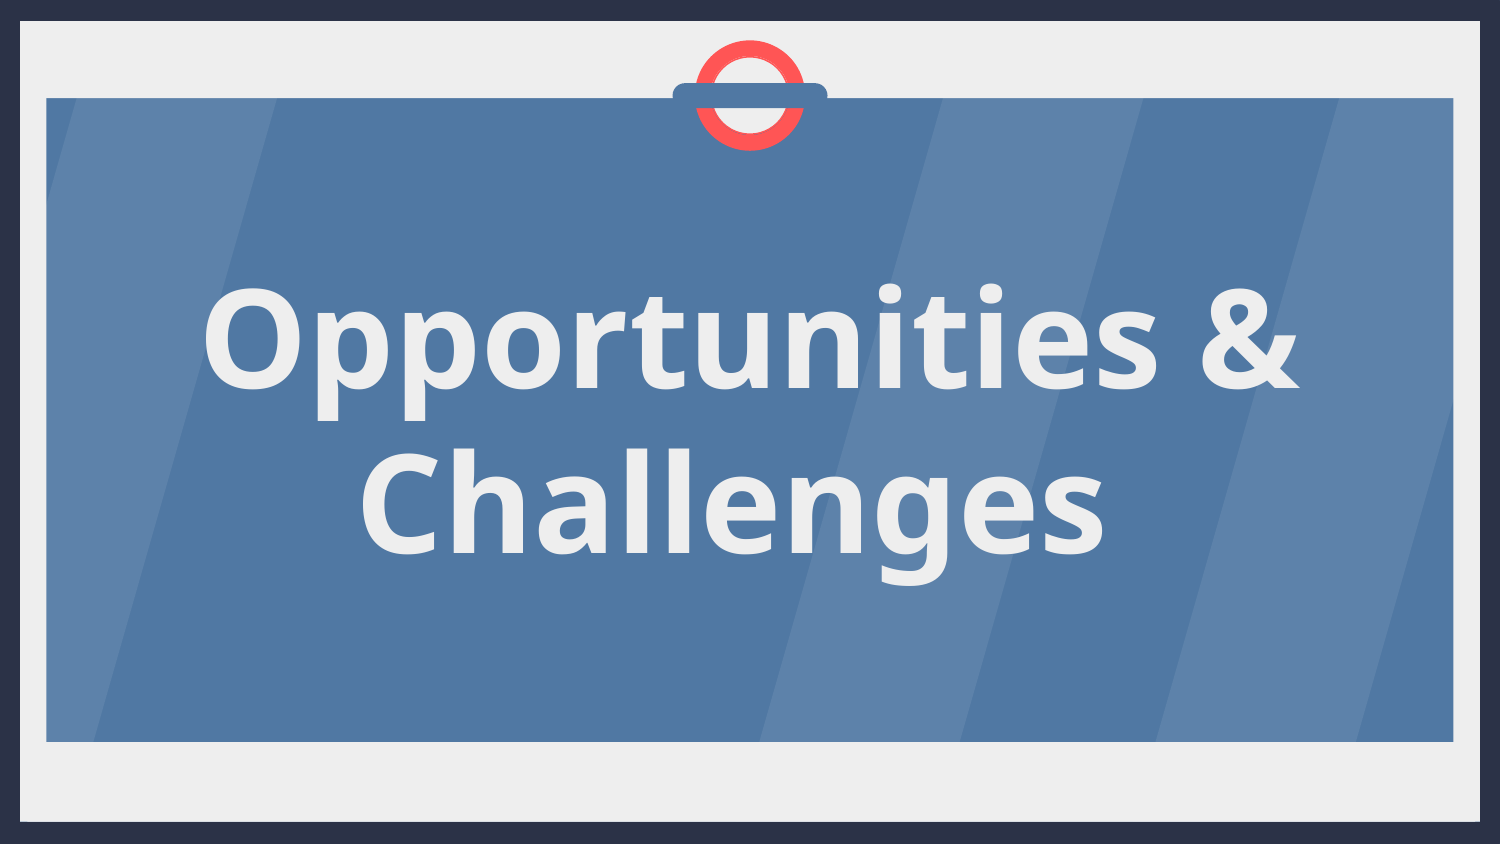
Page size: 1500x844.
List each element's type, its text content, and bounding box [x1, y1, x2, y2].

subtitle Opportunities & Challenges [117, 227, 1383, 597]
